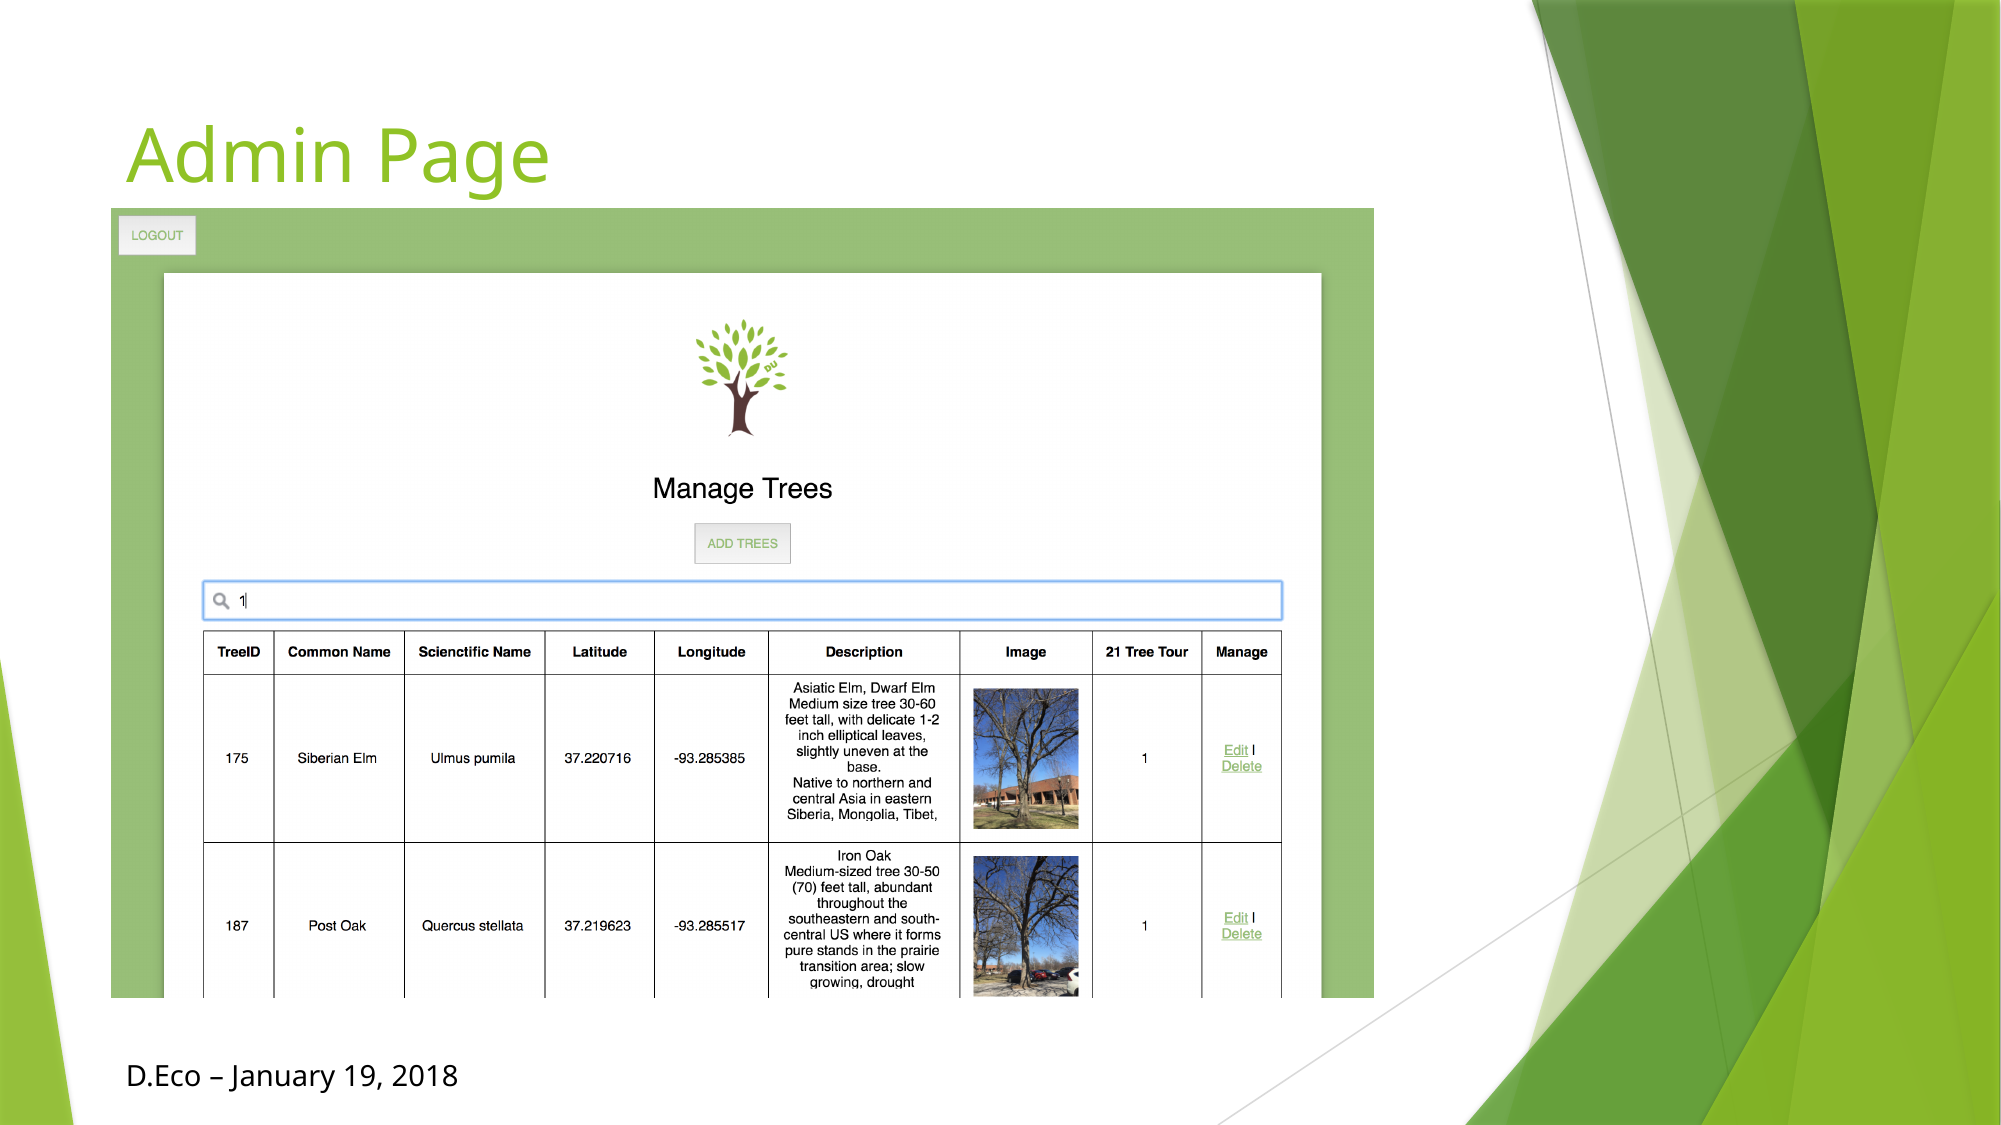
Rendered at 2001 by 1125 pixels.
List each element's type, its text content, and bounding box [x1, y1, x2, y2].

title Admin Page [111, 99, 1522, 317]
picture [110, 207, 1375, 998]
text_box D.Eco – January 19, 2018 [111, 1049, 508, 1100]
